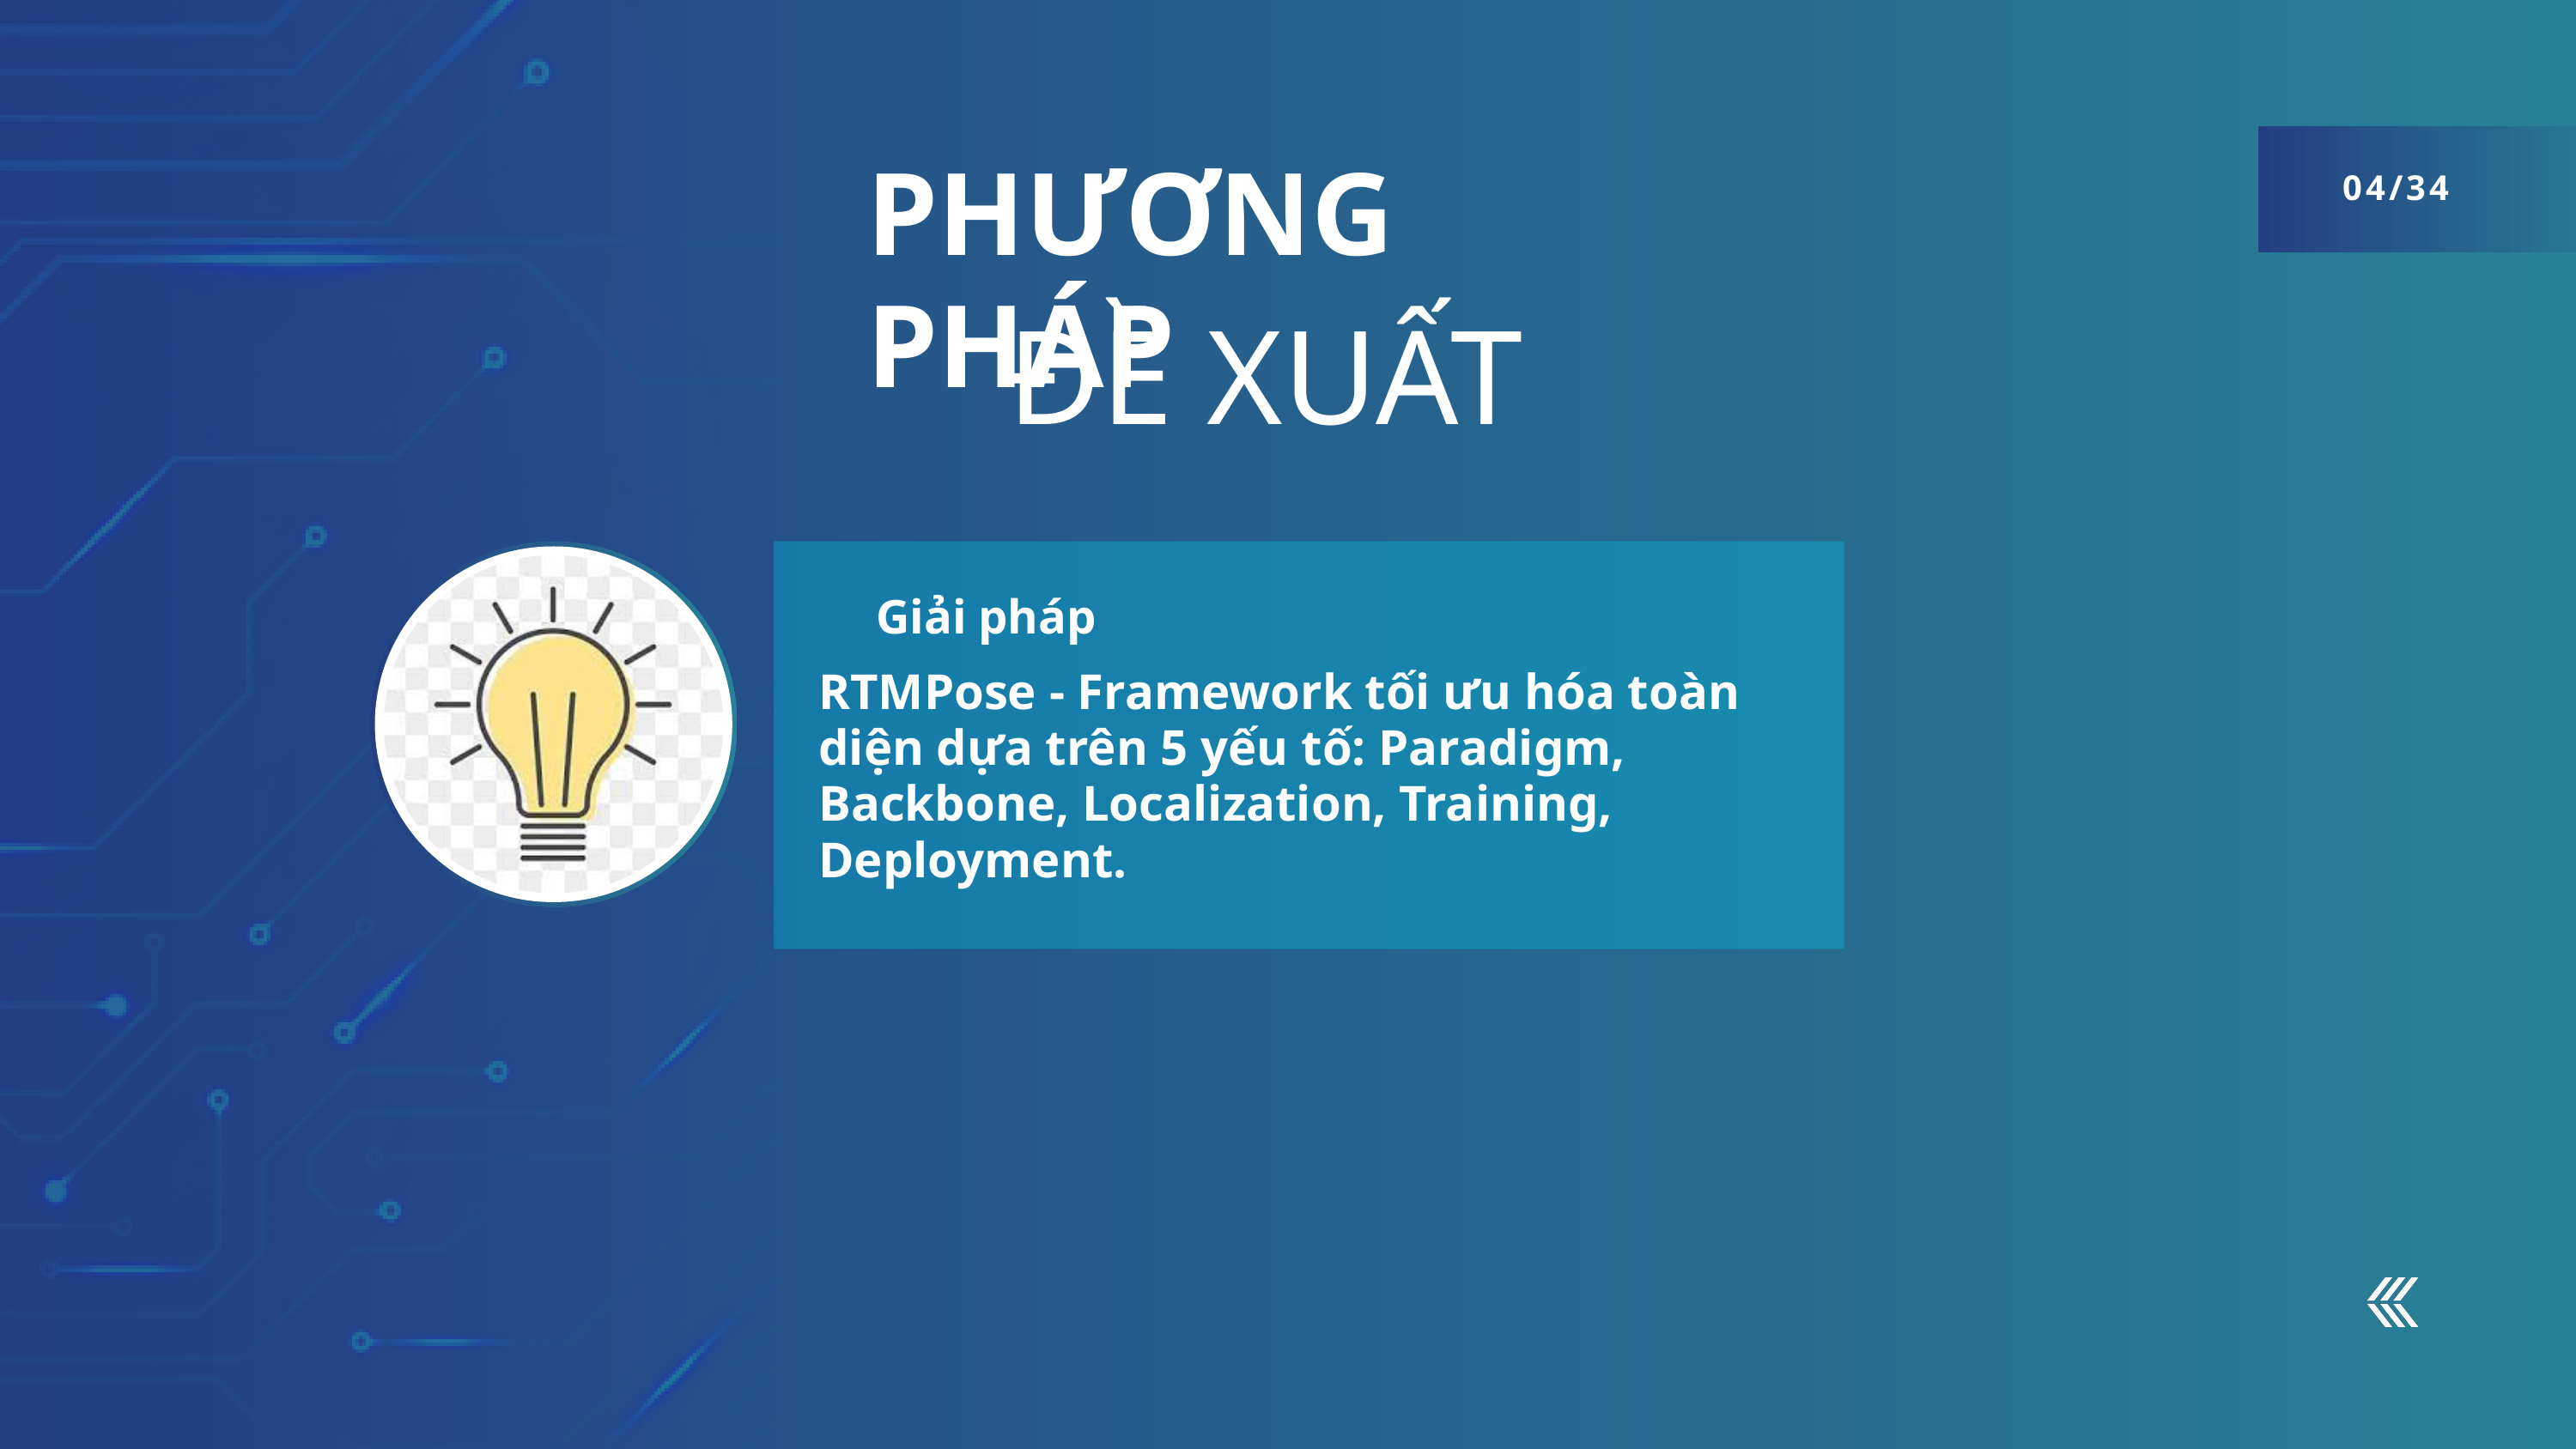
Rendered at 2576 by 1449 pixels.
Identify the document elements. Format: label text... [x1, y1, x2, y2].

text_box PHƯƠNG PHÁP [866, 146, 1710, 411]
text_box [2257, 125, 2576, 253]
text_box ĐỀ XUẤT [1006, 300, 1570, 451]
text_box [0, 0, 774, 1449]
text_box [2366, 1277, 2419, 1327]
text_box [370, 541, 737, 907]
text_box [773, 541, 1844, 949]
